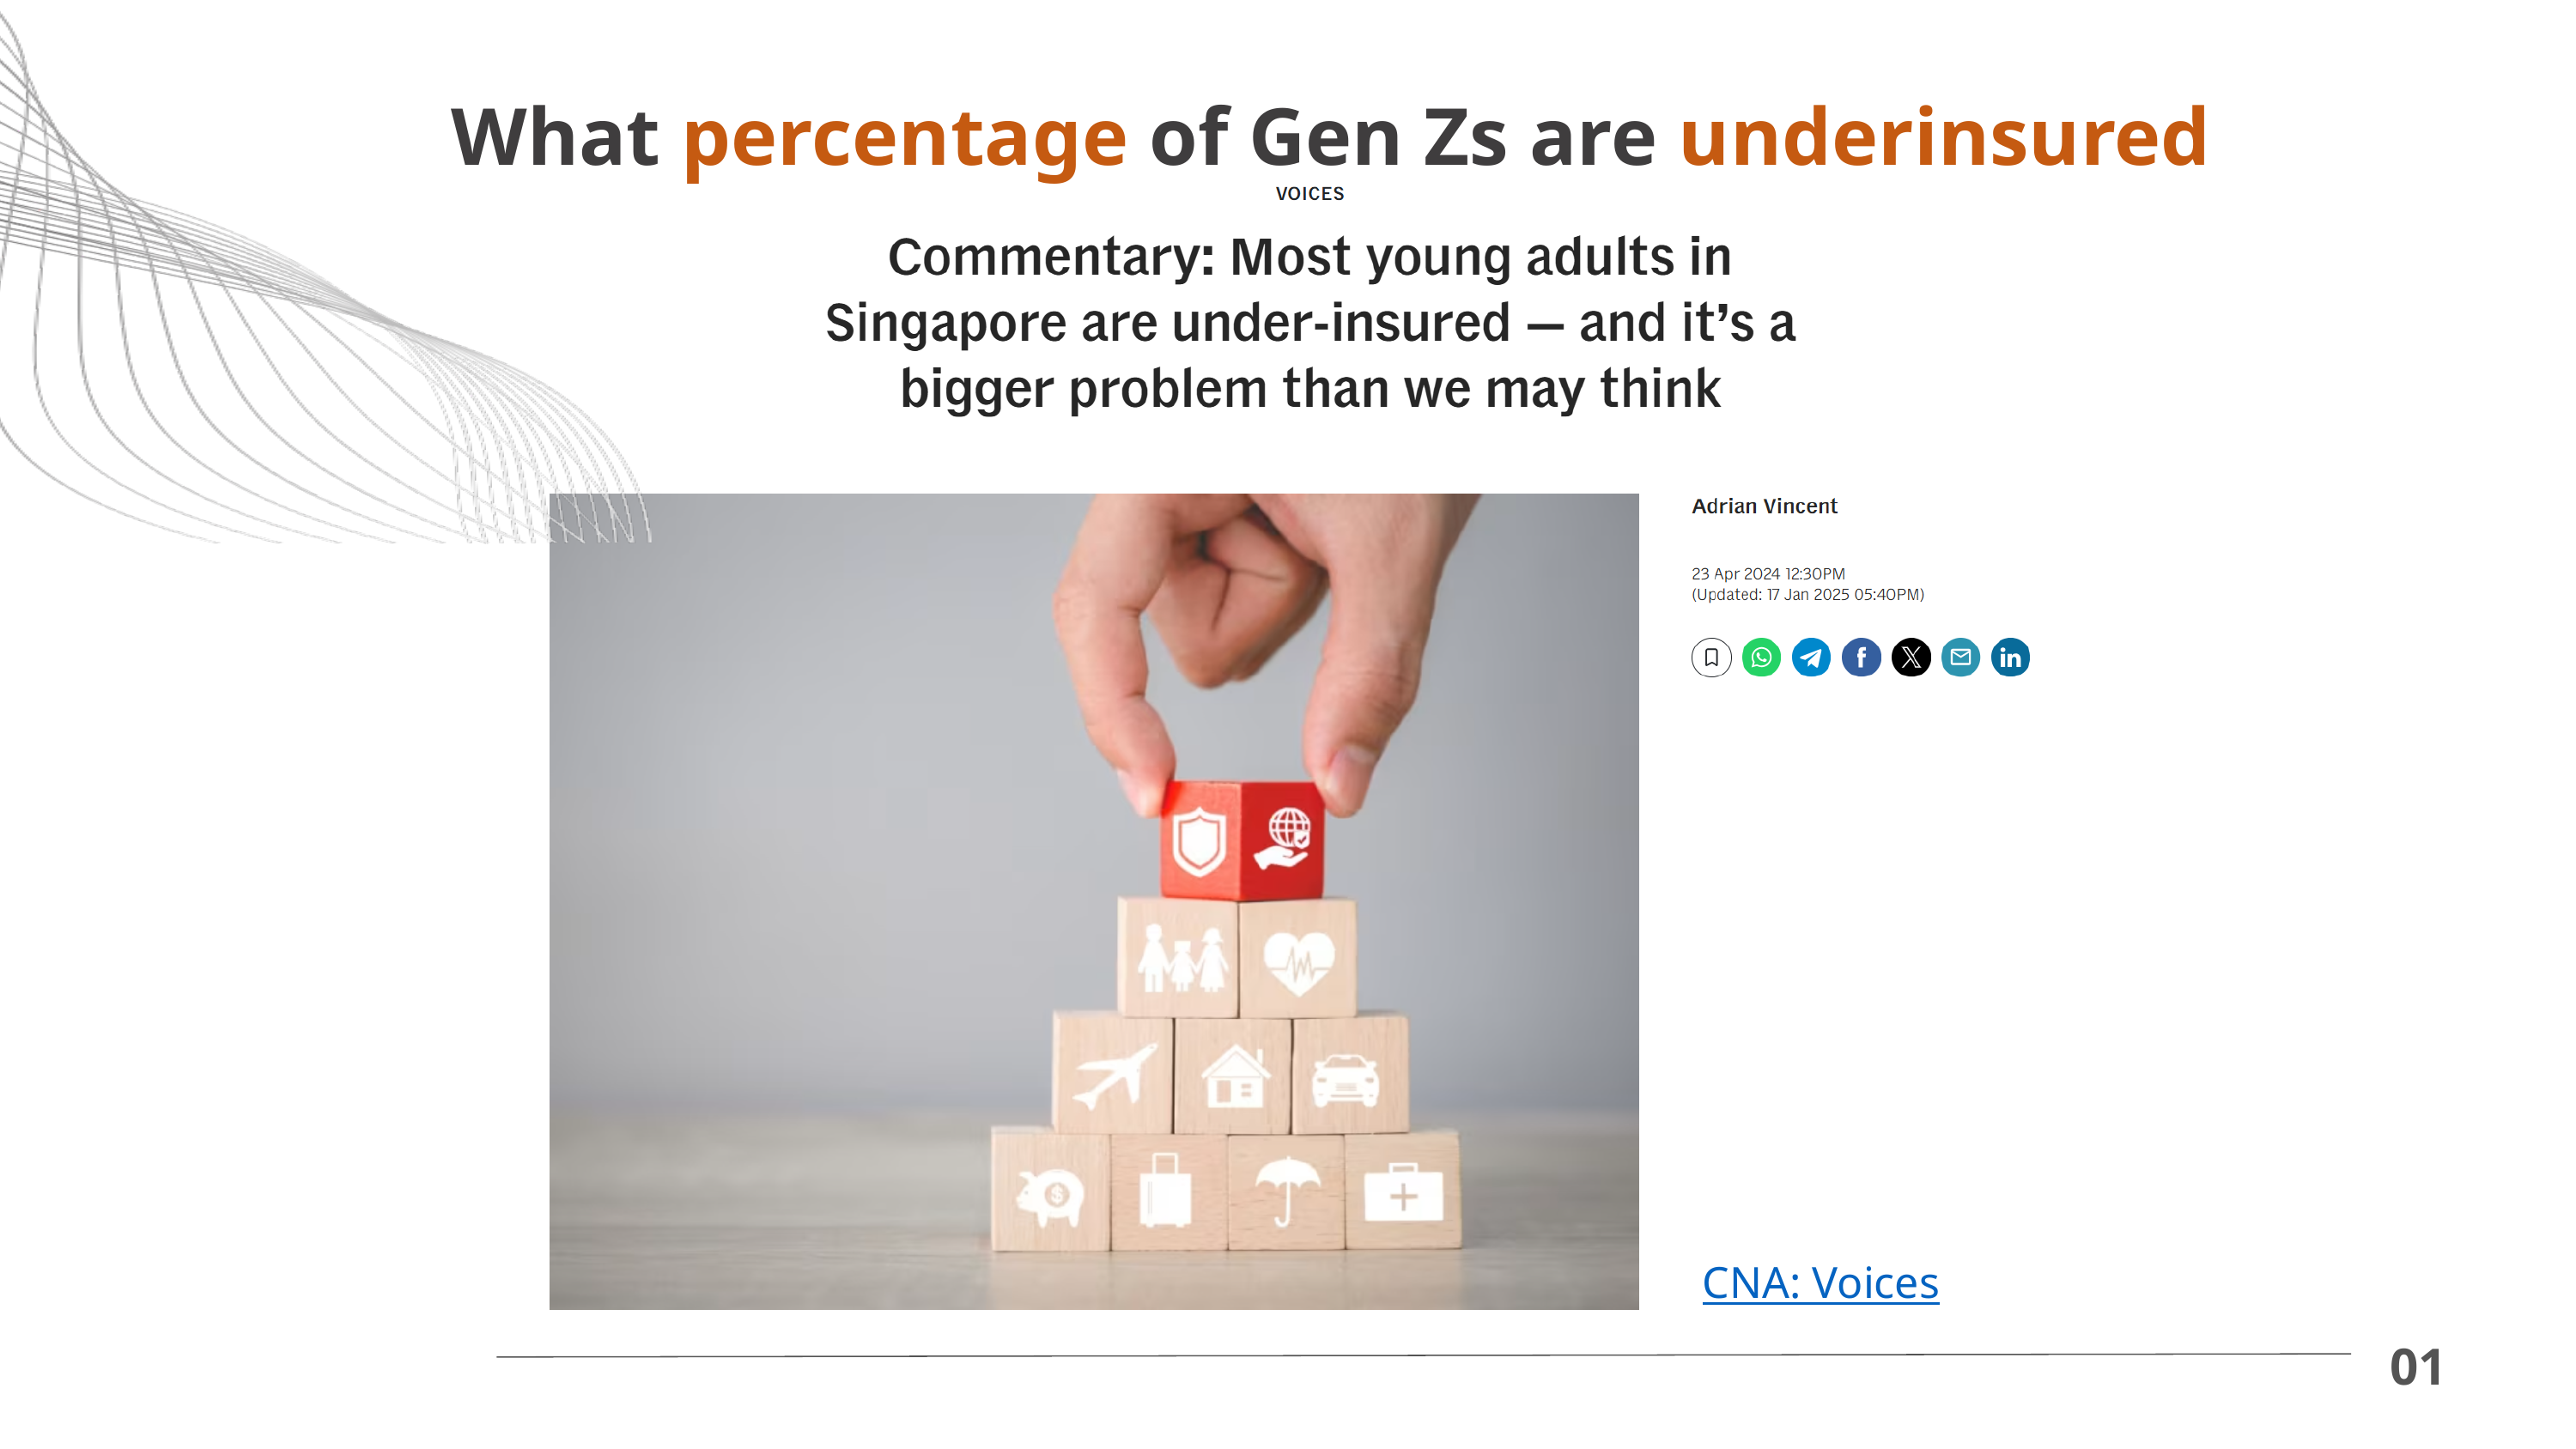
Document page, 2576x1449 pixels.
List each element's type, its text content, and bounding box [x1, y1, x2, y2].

text_box [0, 0, 652, 544]
text_box 01 [2329, 1276, 2508, 1396]
text_box What percentage of Gen Zs are underinsured [311, 86, 2352, 181]
picture [377, 158, 2199, 1422]
